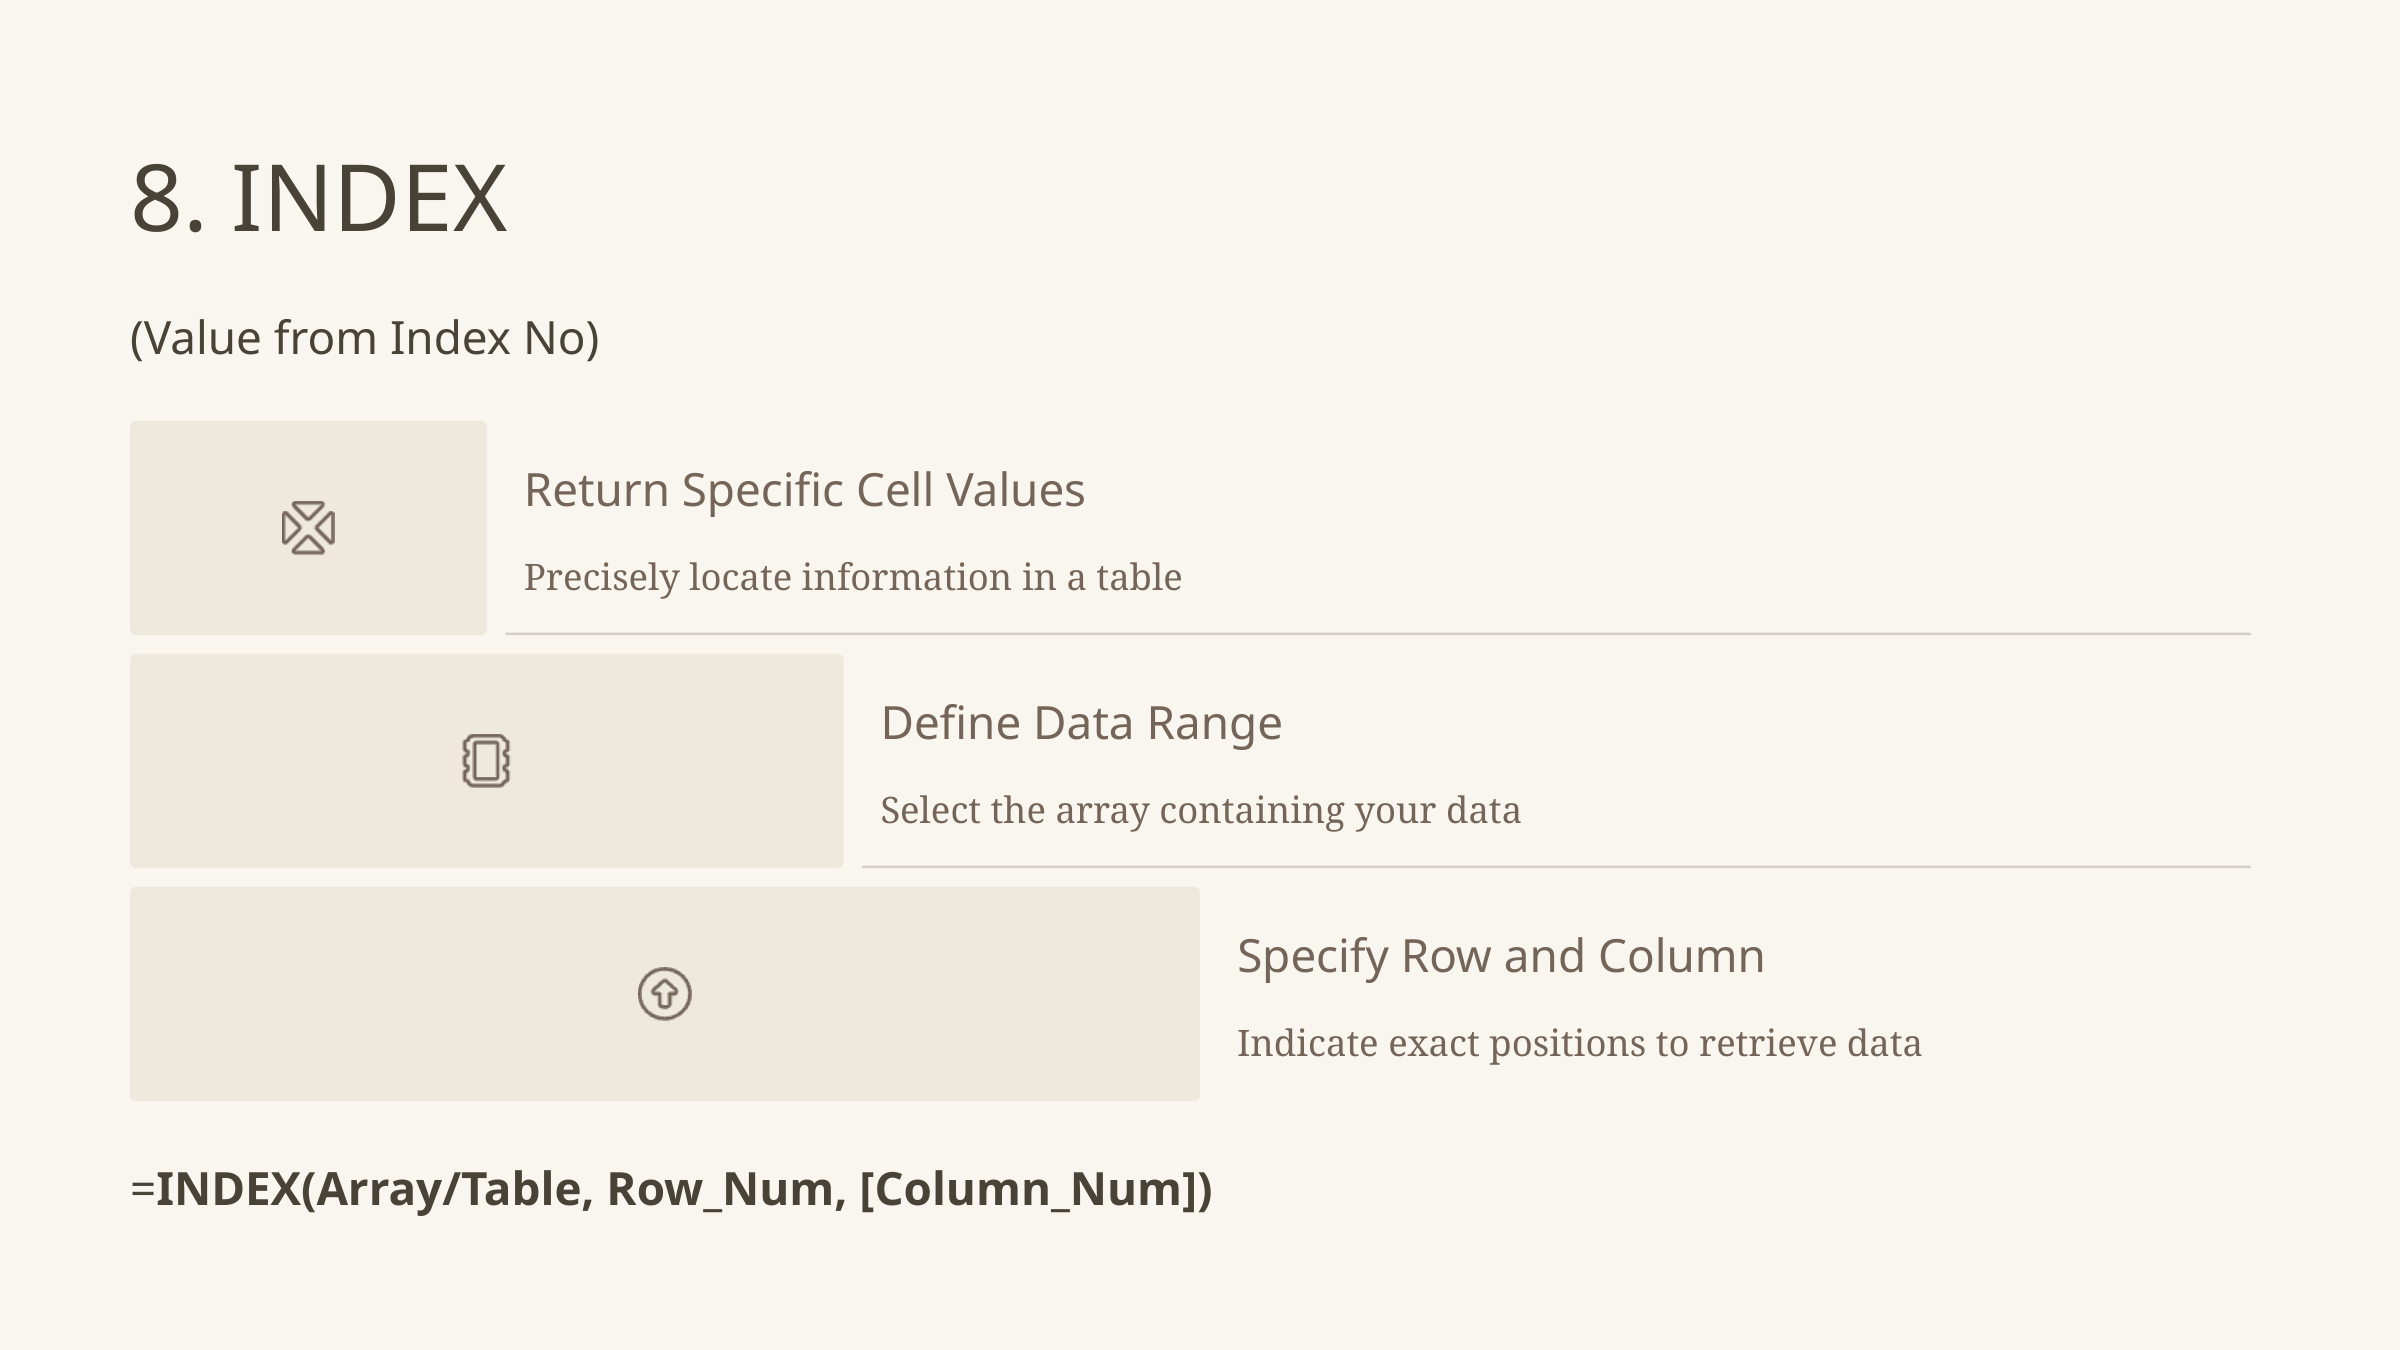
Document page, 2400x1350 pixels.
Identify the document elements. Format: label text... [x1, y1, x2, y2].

text_box [505, 632, 2252, 636]
text_box Specify Row and Column [1237, 923, 1808, 983]
text_box =INDEX(Array/Table, Row_Num, [Column_Num]) [130, 1156, 1358, 1216]
picture [638, 961, 692, 1027]
text_box 8. INDEX [130, 134, 1061, 252]
picture [282, 495, 335, 561]
text_box [130, 420, 487, 636]
text_box [861, 865, 2252, 869]
picture [460, 728, 513, 794]
text_box Return Specific Cell Values [523, 457, 1142, 517]
text_box Define Data Range [880, 691, 1346, 750]
text_box Indicate exact positions to retrieve data [1237, 1004, 1884, 1064]
text_box [130, 653, 844, 869]
text_box Precisely locate information in a table [523, 538, 1143, 598]
text_box [130, 886, 1201, 1102]
text_box Select the array containing your data [880, 771, 1484, 831]
text_box (Value from Index No) [130, 306, 659, 365]
